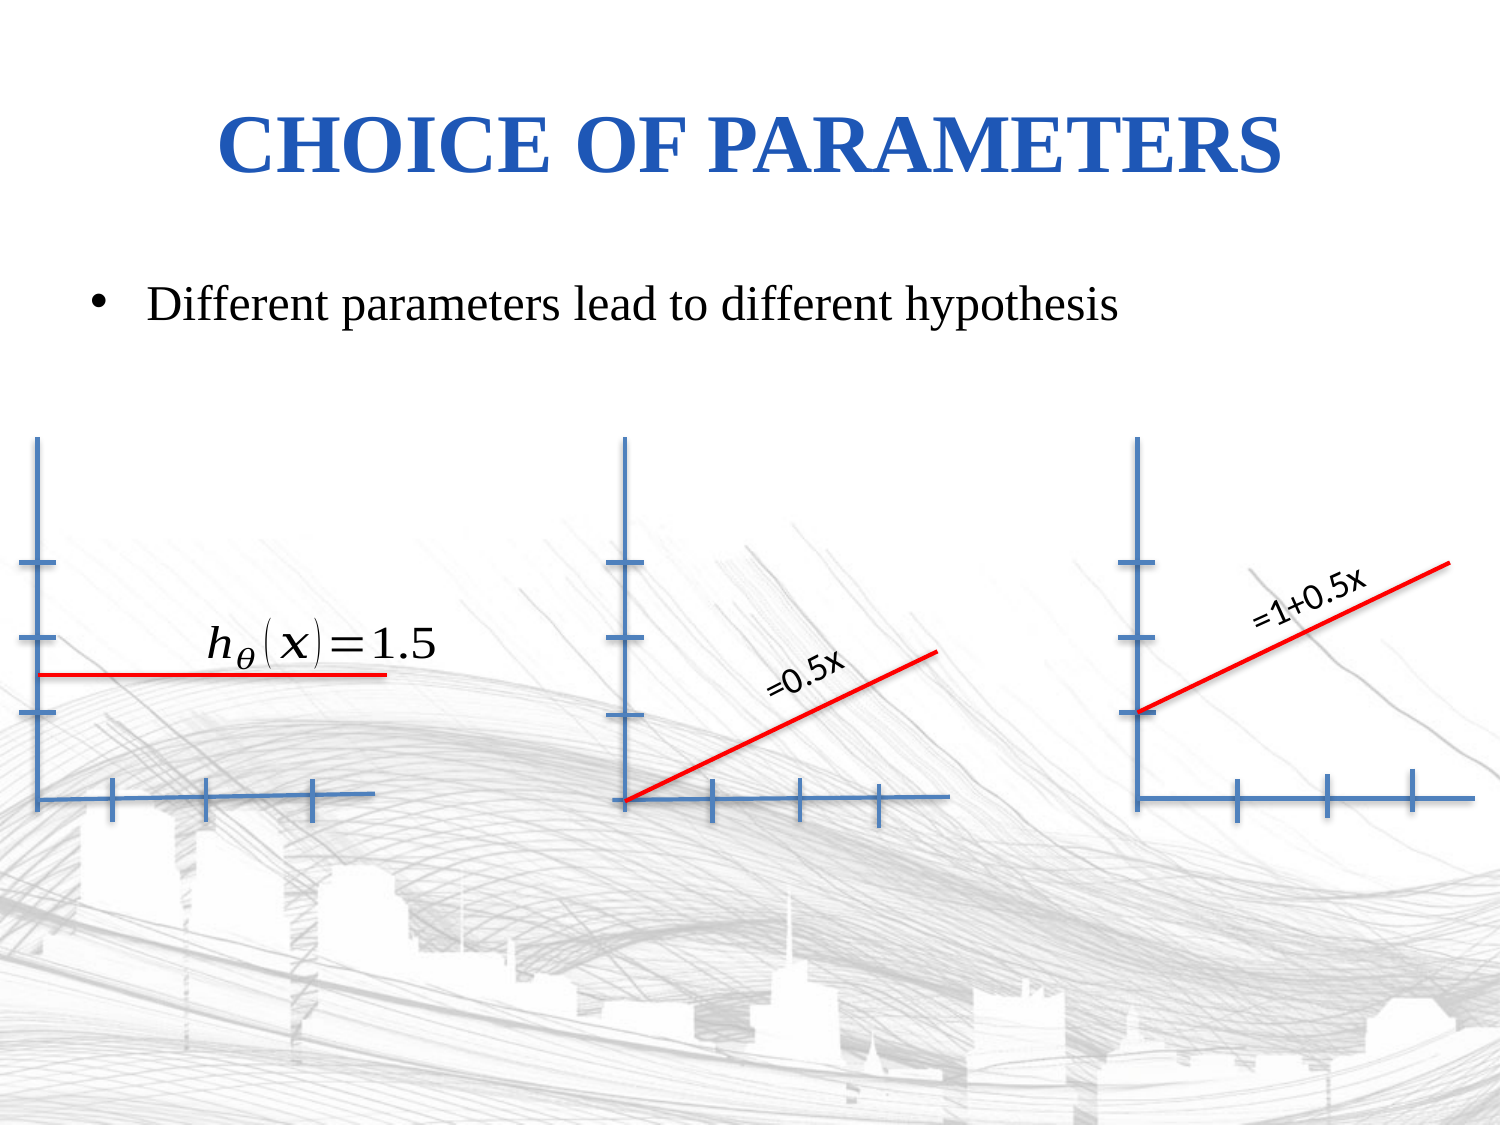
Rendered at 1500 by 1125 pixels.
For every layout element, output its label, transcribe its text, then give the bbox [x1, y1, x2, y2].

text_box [18, 437, 438, 944]
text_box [605, 437, 951, 944]
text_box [624, 650, 938, 802]
title Choice of parameters [75, 45, 1425, 233]
picture [0, 0, 1500, 1125]
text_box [1117, 437, 1490, 944]
list Different parameters lead to different hypothesis [75, 262, 1425, 363]
